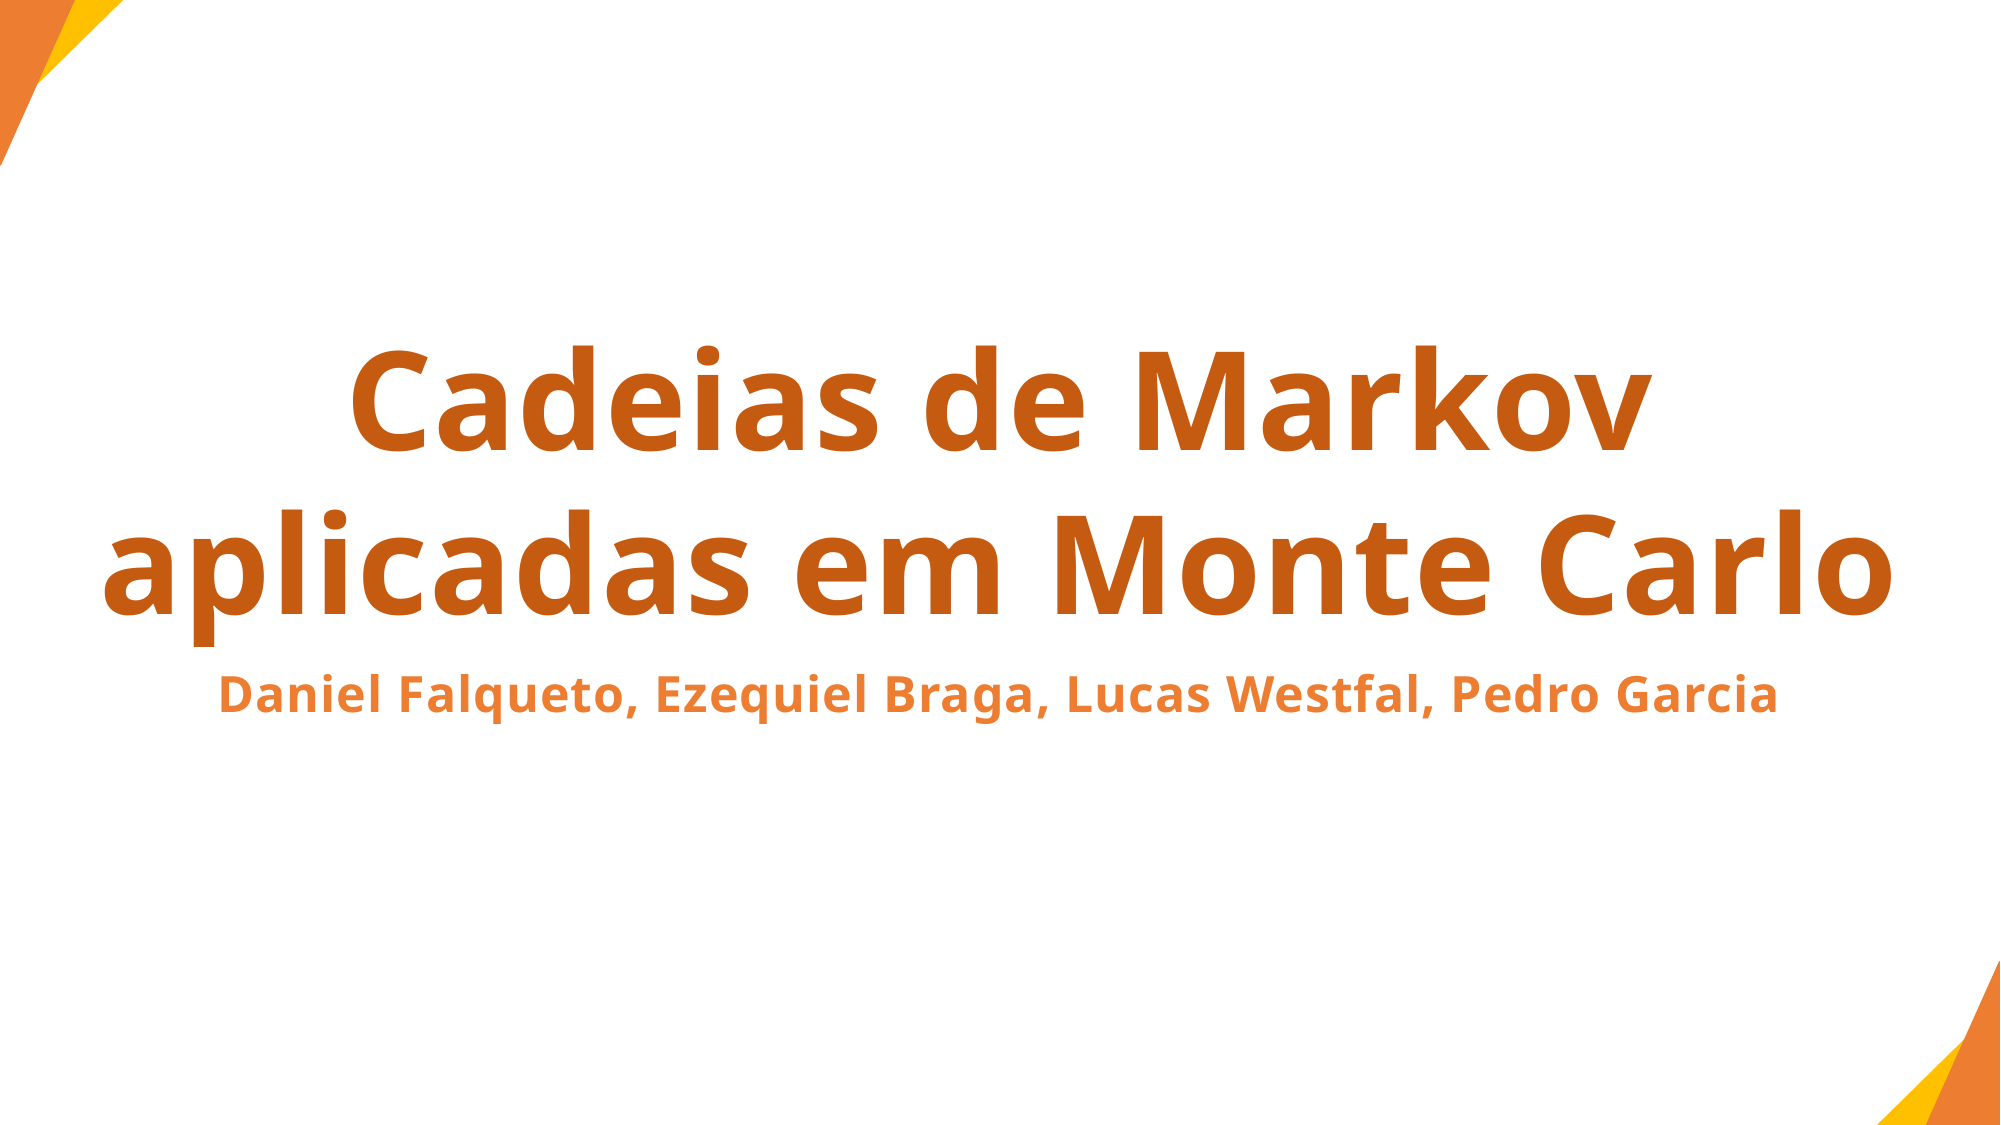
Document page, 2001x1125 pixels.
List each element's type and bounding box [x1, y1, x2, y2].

text_box [1878, 961, 2000, 1125]
text_box [0, 0, 122, 166]
text_box [220, 304, 1780, 731]
